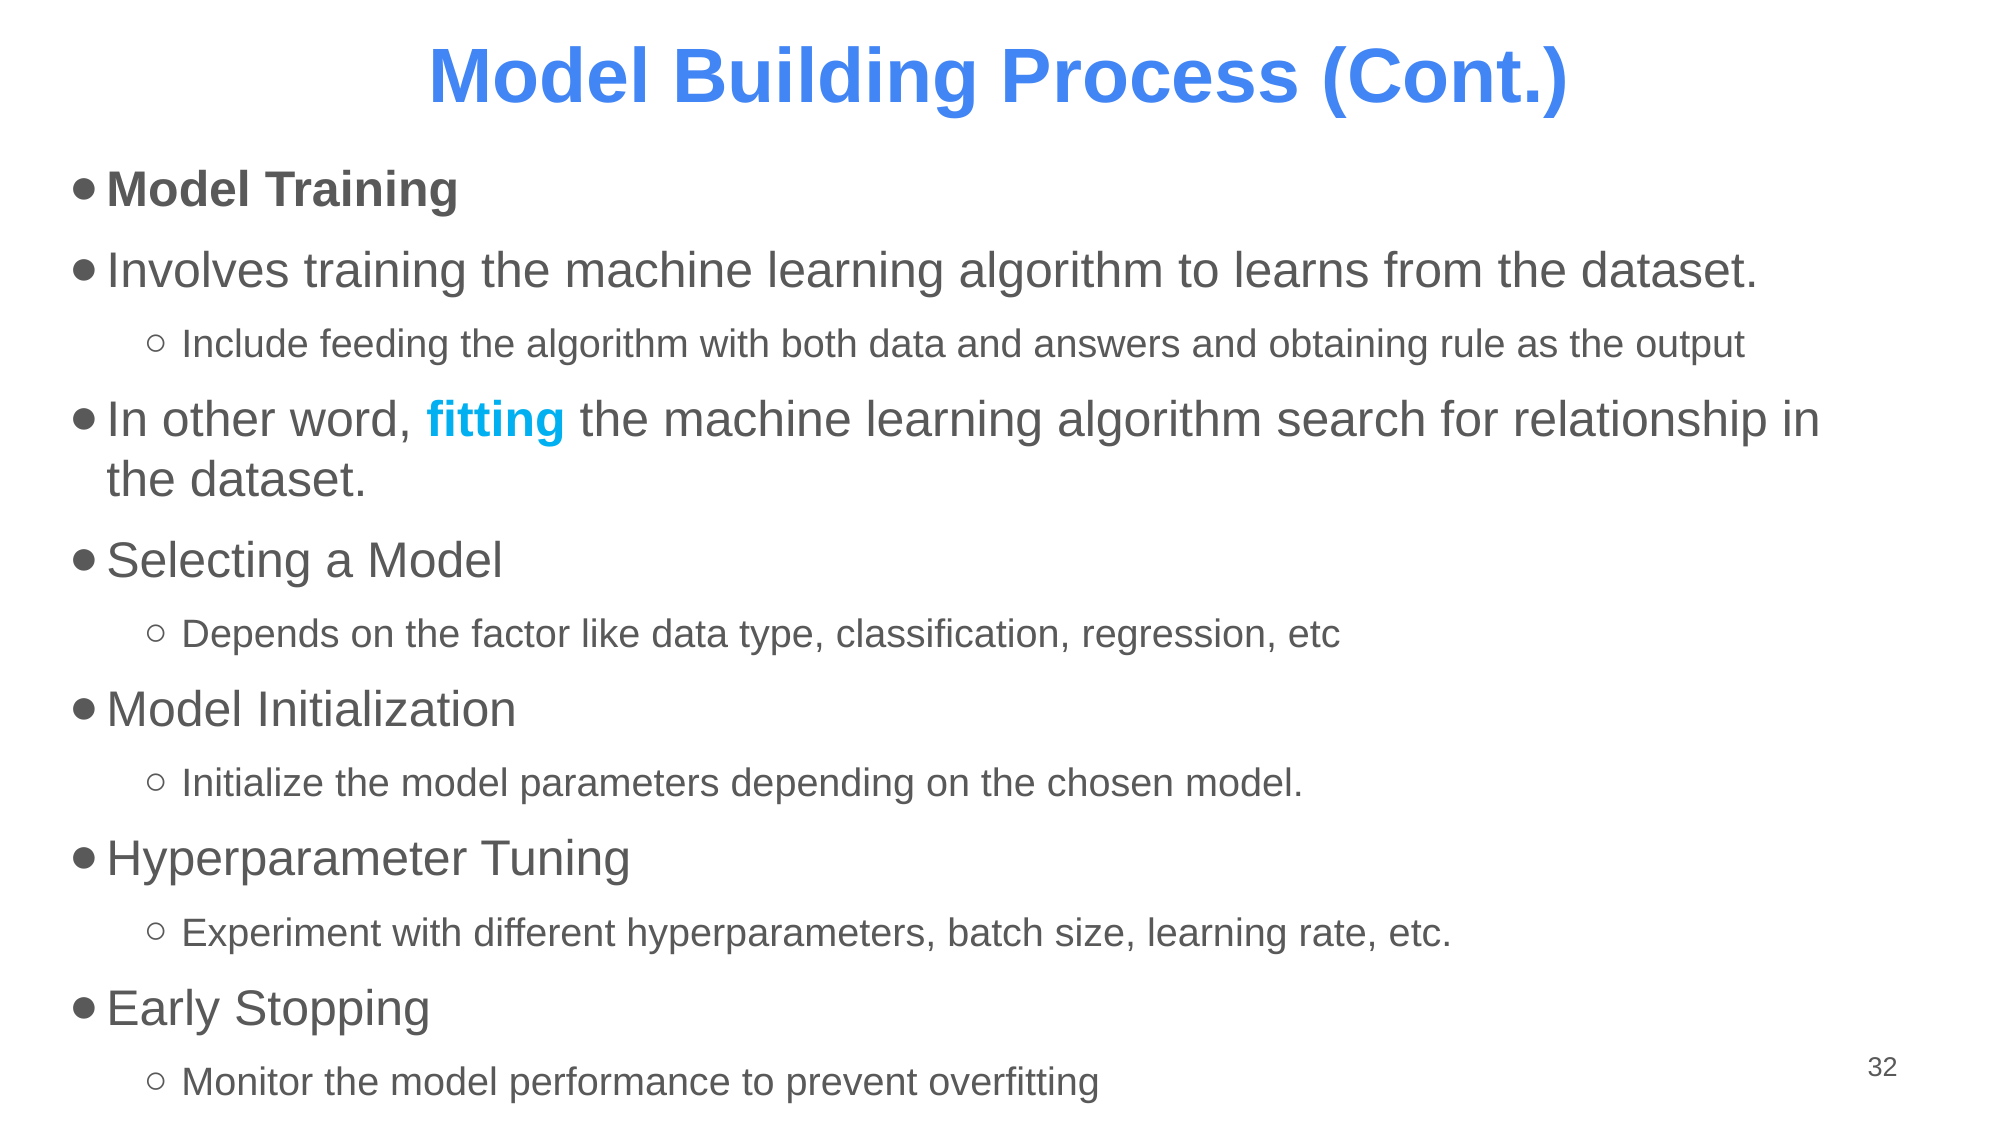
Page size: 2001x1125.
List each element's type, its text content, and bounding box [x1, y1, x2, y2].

slide_number ‹#› [1845, 1035, 1913, 1096]
list Model Training Involves training the machine learning algorithm to learns from the dataset. Include feeding the algorithm with both data and answers and obtaining rule as the output In other word, fitting the machine learning algorithm search for relationship in the dataset. Selecting a Model Depends on the factor like data type, classification, regression, etc Model Initialization Initialize the model parameters depending on the chosen model. Hyperparameter Tuning Experiment with different hyperparameters, batch size, learning rate, etc. Early Stopping Monitor the model performance to prevent overfitting [53, 148, 1920, 1125]
title Model Building Process (Cont.) [80, 28, 1920, 148]
